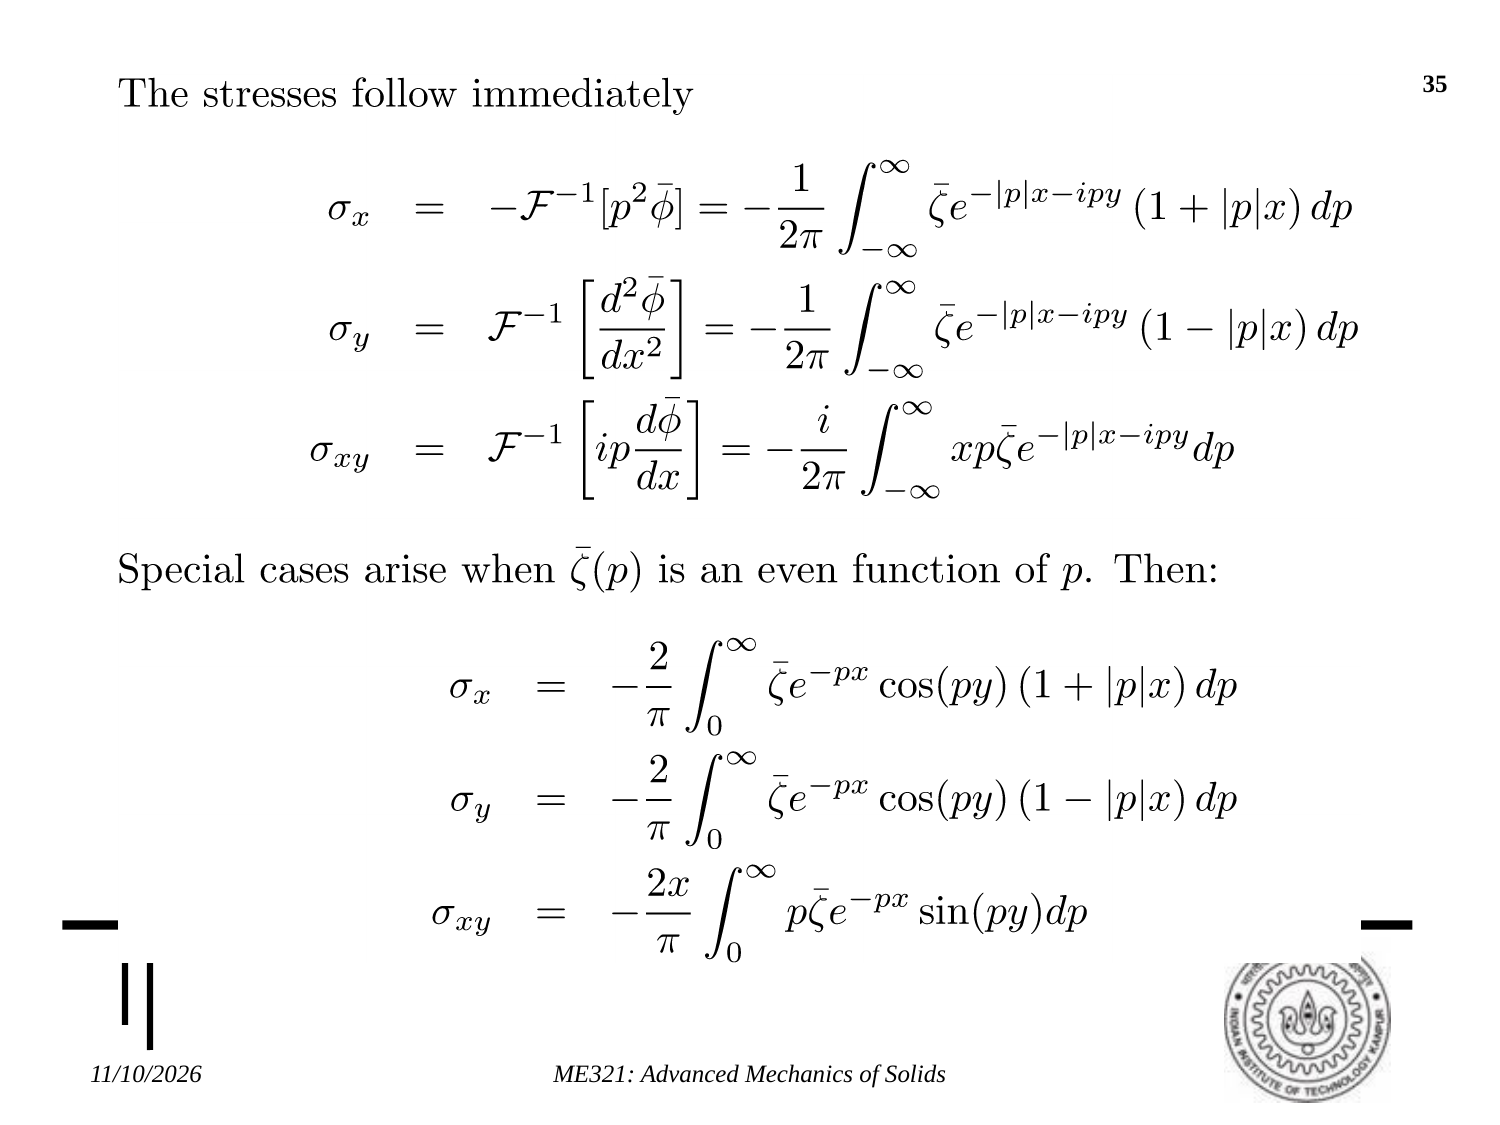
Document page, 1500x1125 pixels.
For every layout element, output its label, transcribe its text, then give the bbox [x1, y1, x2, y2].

footer ME321: Advanced Mechanics of Solids [512, 1042, 988, 1103]
picture [118, 74, 1391, 1103]
slide_number 35 [1387, 50, 1463, 116]
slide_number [75, 1042, 425, 1103]
